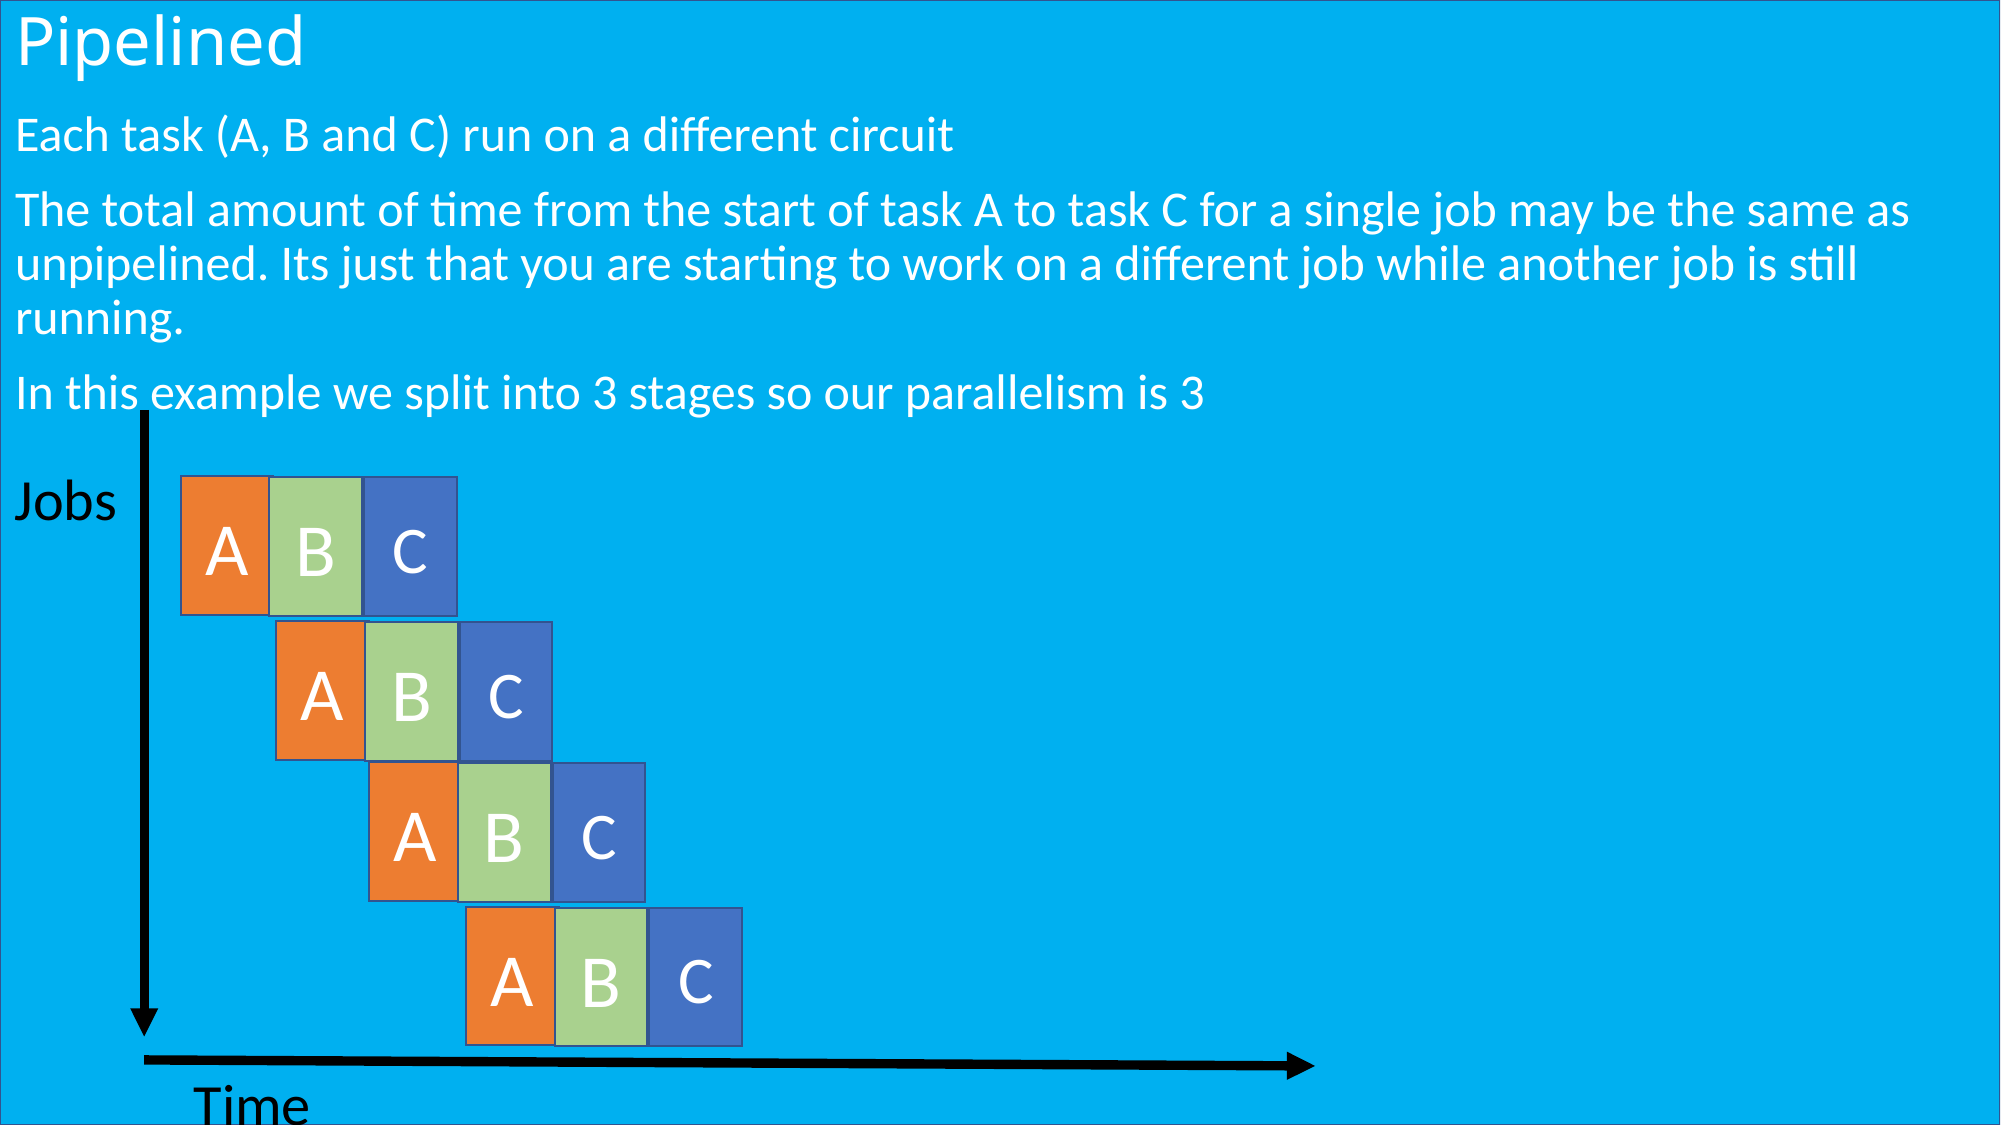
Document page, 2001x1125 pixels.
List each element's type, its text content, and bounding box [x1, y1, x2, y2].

title Pipelined [0, 0, 2000, 88]
list Each task (A, B and C) run on a different circuit The total amount of time from the start of task A to task C for a single job may be the same as unpipelined. Its just that you are starting to work on a different job while another job is still running. In this example we split into 3 stages so our parallelism is 3 [0, 100, 2000, 1125]
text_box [0, 409, 1316, 1125]
